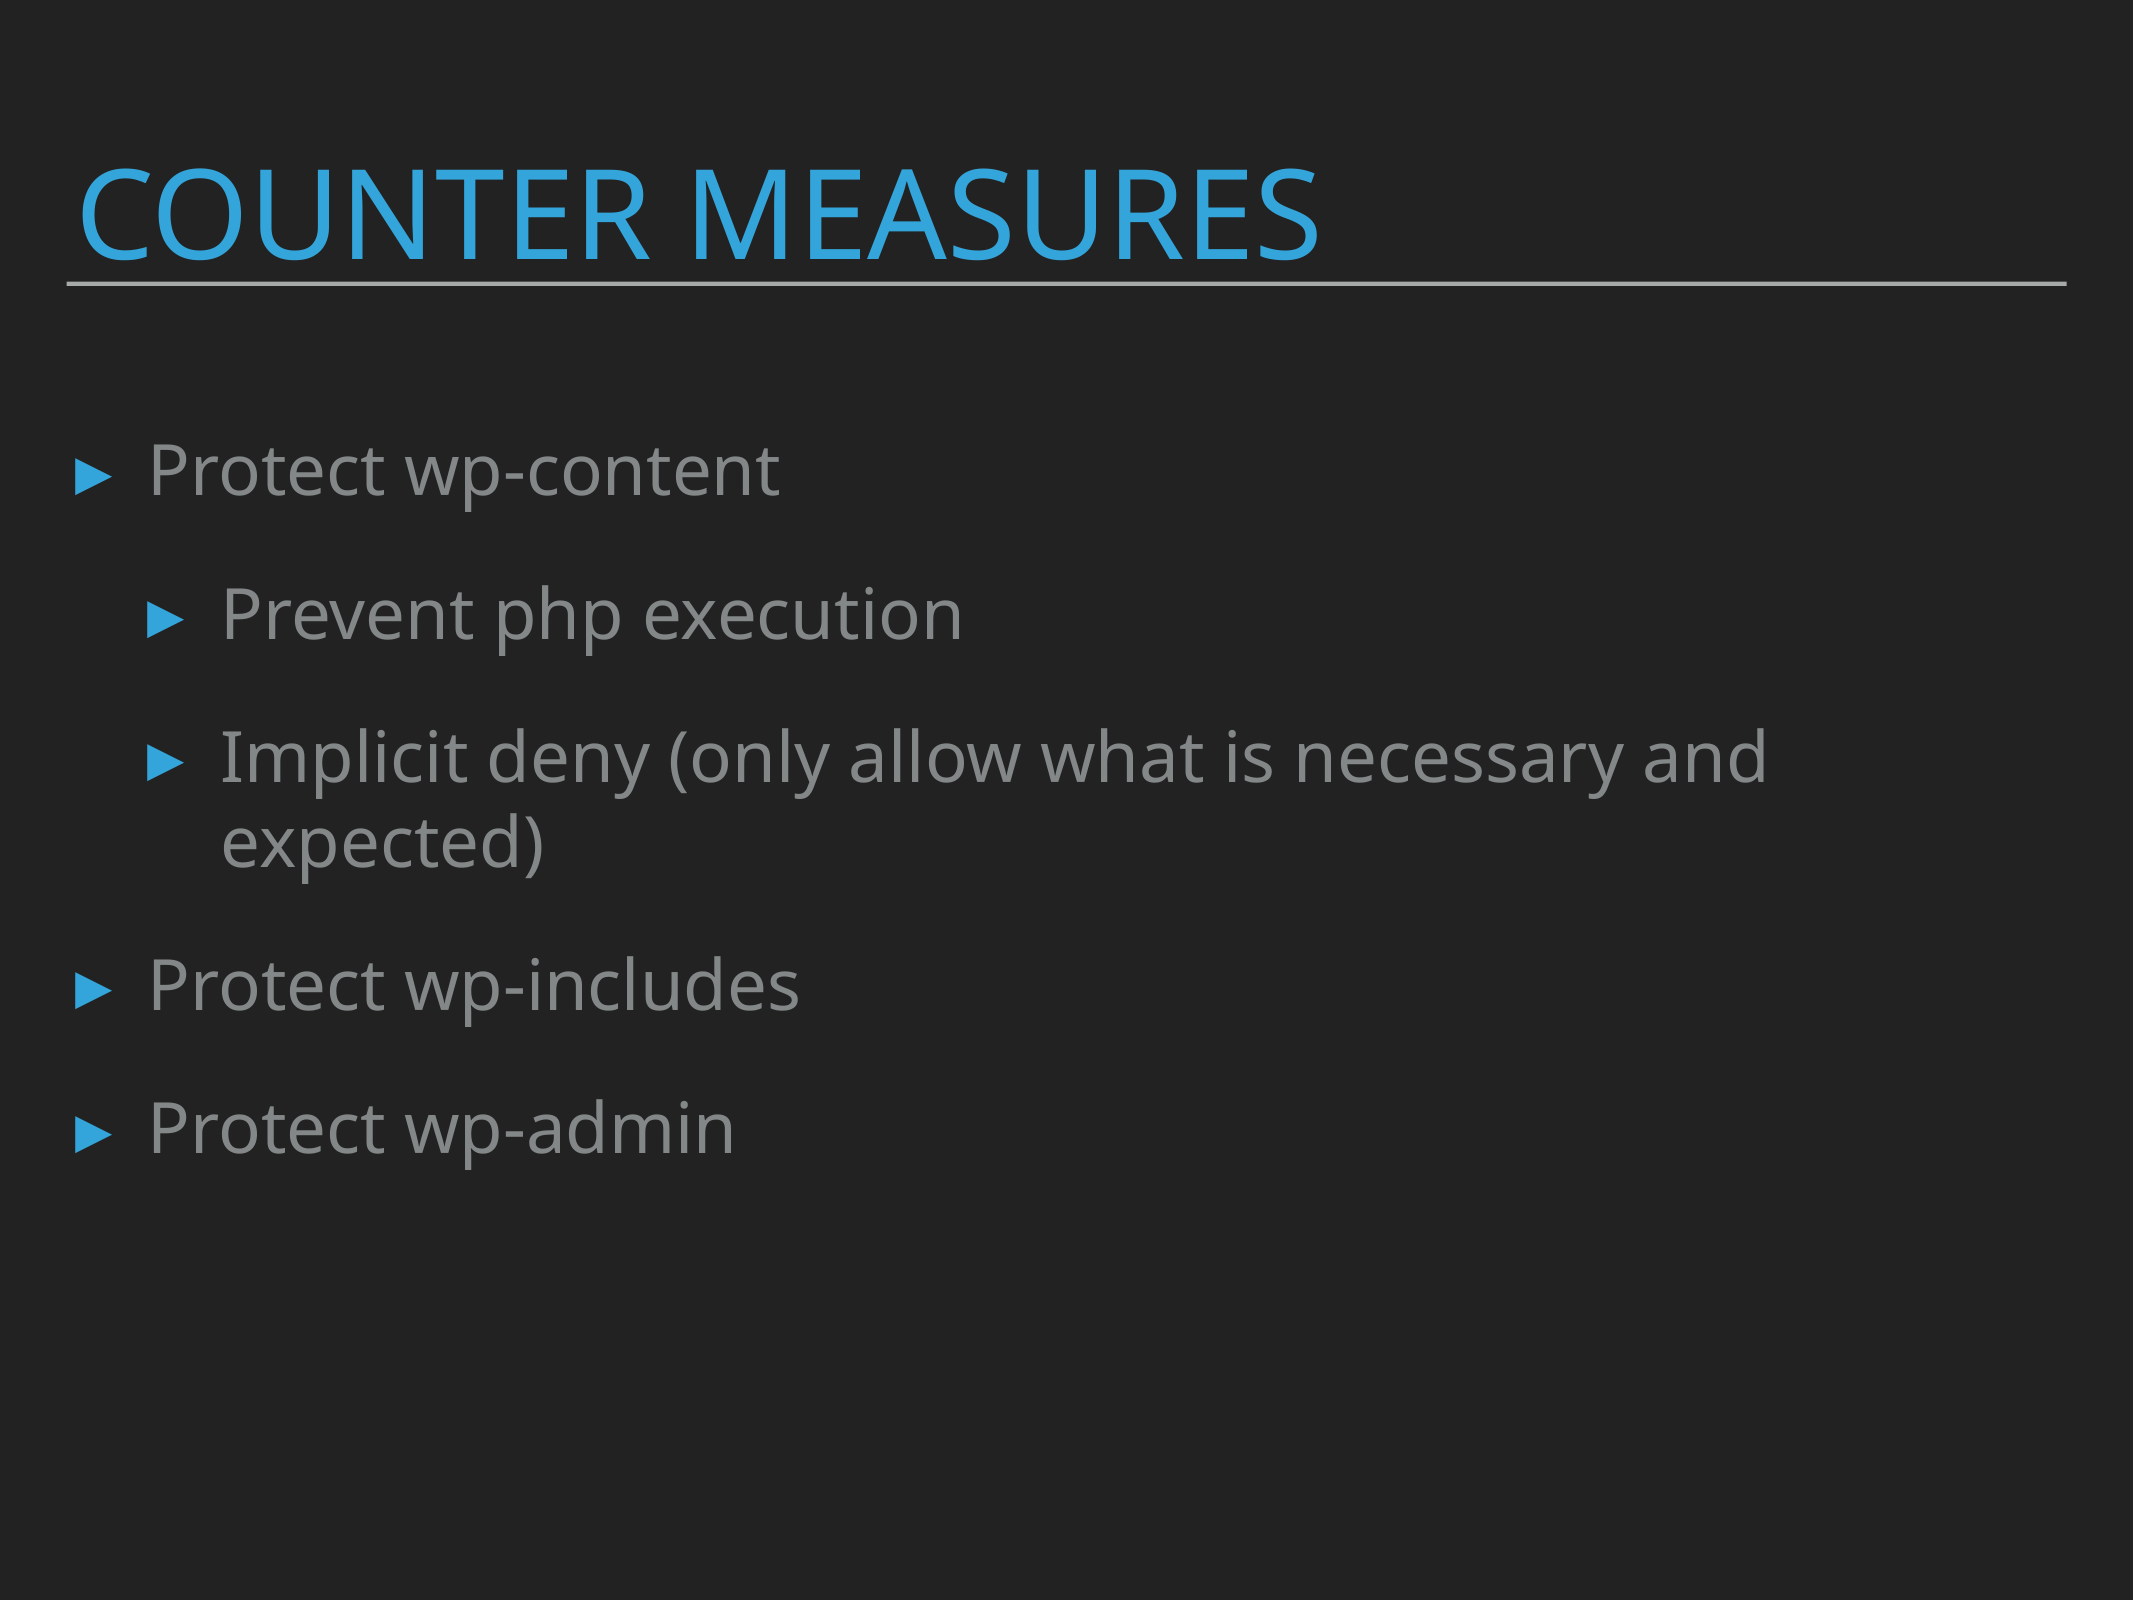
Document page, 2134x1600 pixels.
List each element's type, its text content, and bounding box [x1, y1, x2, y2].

list Protect wp-content Prevent php execution Implicit deny (only allow what is necessary and expected) Protect wp-includes Protect wp-admin [66, 416, 2068, 1489]
title Counter measures [66, 154, 2068, 310]
